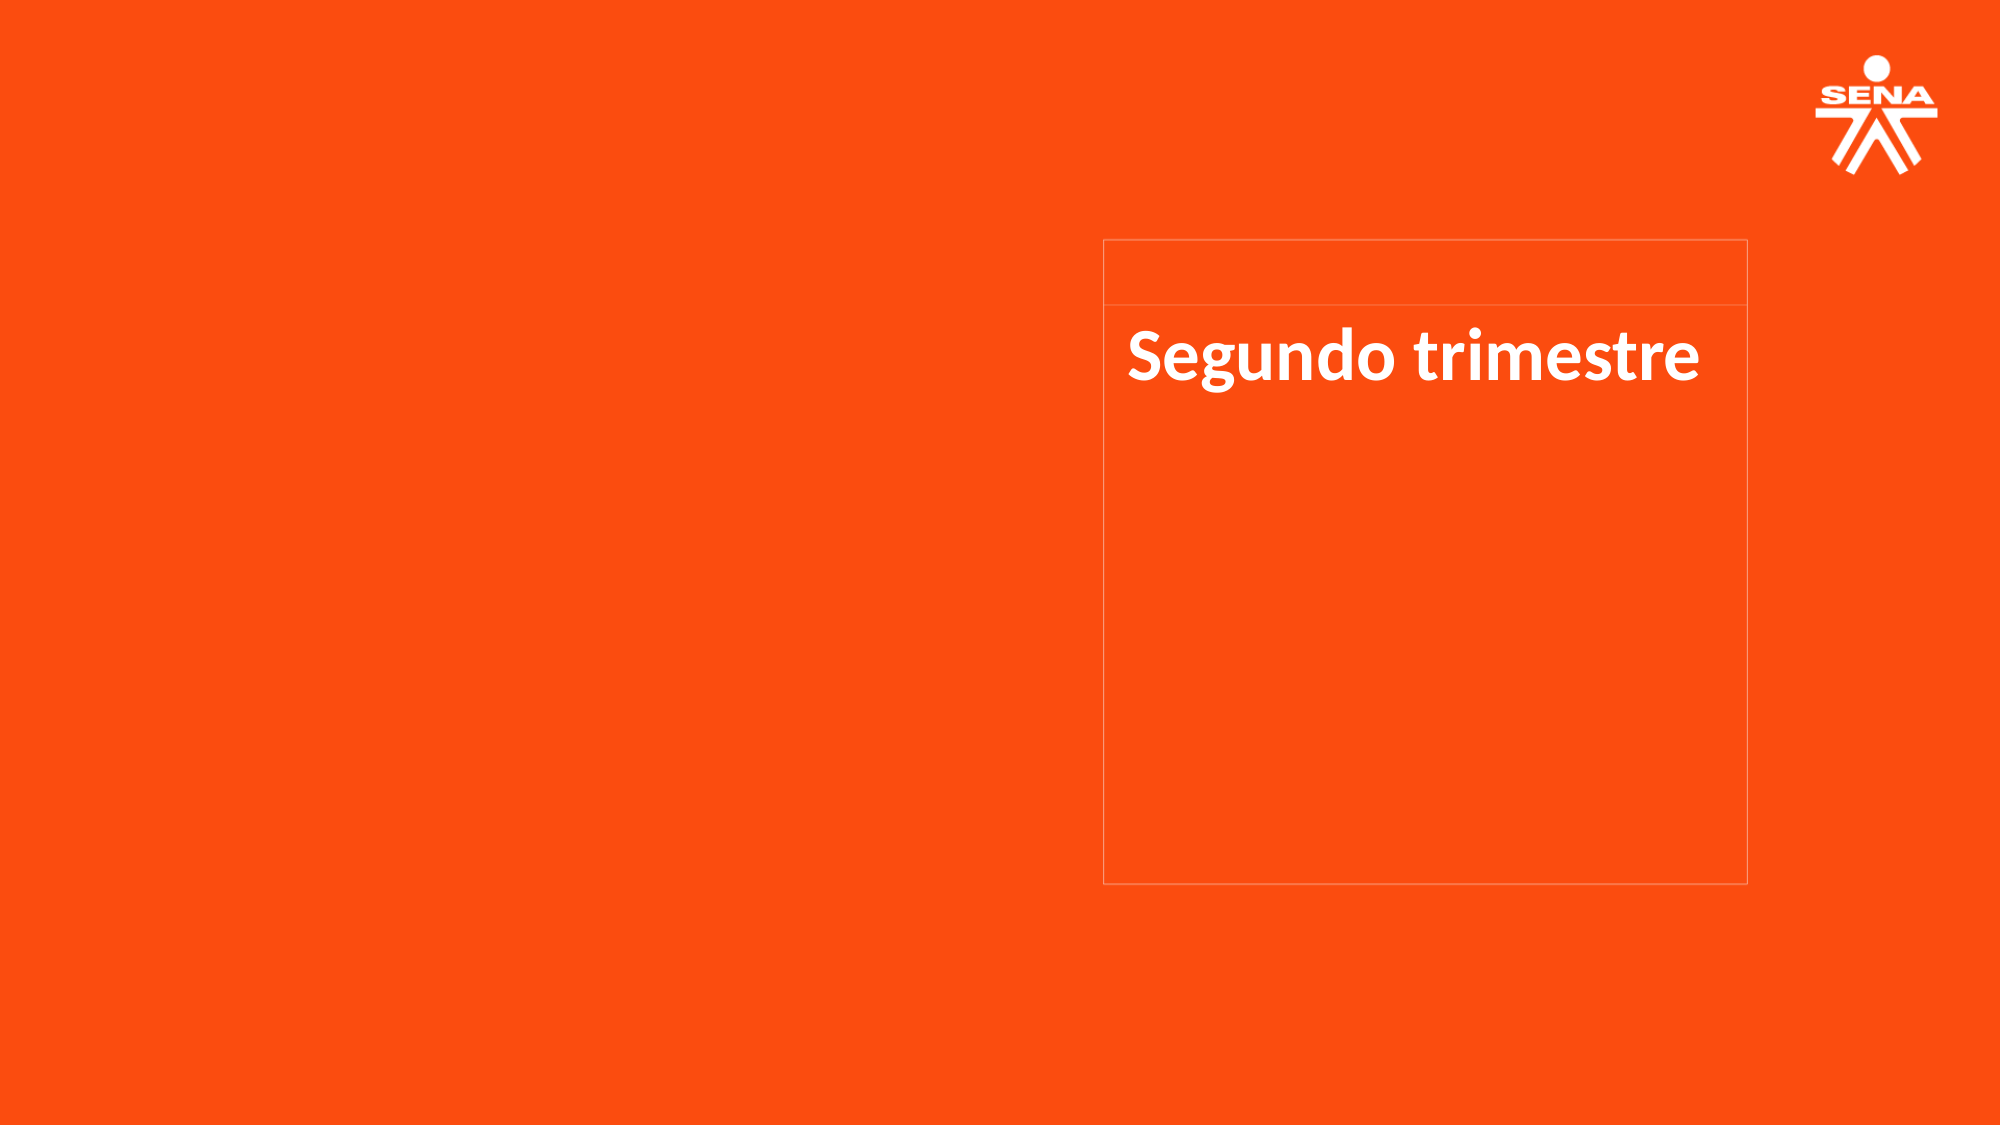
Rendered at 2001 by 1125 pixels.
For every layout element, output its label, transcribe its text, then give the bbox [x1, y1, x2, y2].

text_box Segundo trimestre [1112, 307, 1743, 403]
text_box Segundo trimestre [1112, 297, 1743, 303]
picture [0, 0, 2000, 1125]
